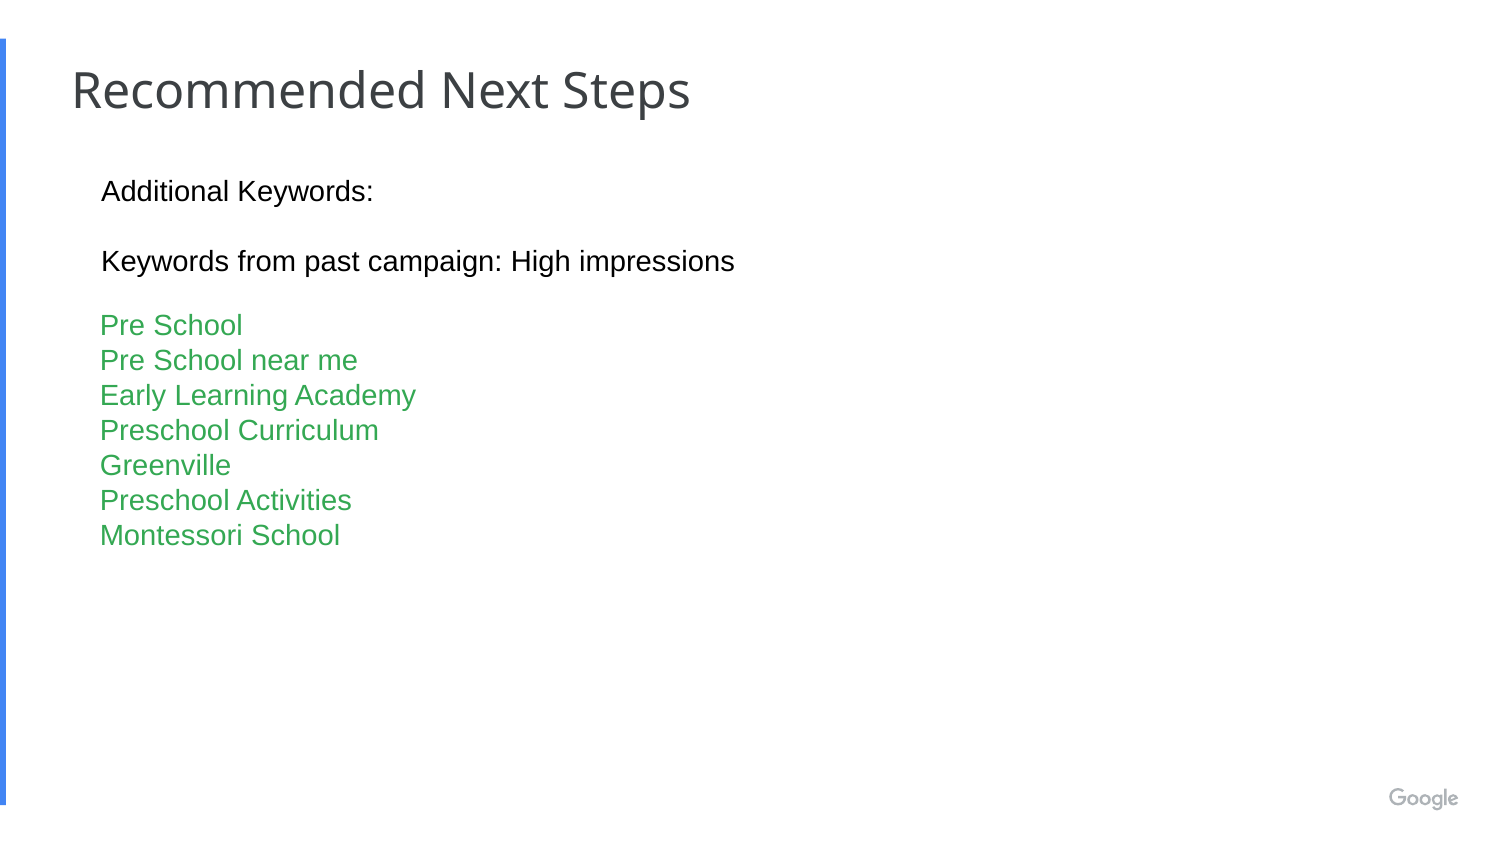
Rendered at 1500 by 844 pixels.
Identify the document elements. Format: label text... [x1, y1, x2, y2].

text_box Pre School Pre School near me Early Learning Academy Preschool Curriculum Greenville Preschool Activities Montessori School [85, 298, 837, 594]
text_box Additional Keywords: Keywords from past campaign: High impressions [86, 165, 751, 298]
title Recommended Next Steps [56, 43, 1336, 112]
